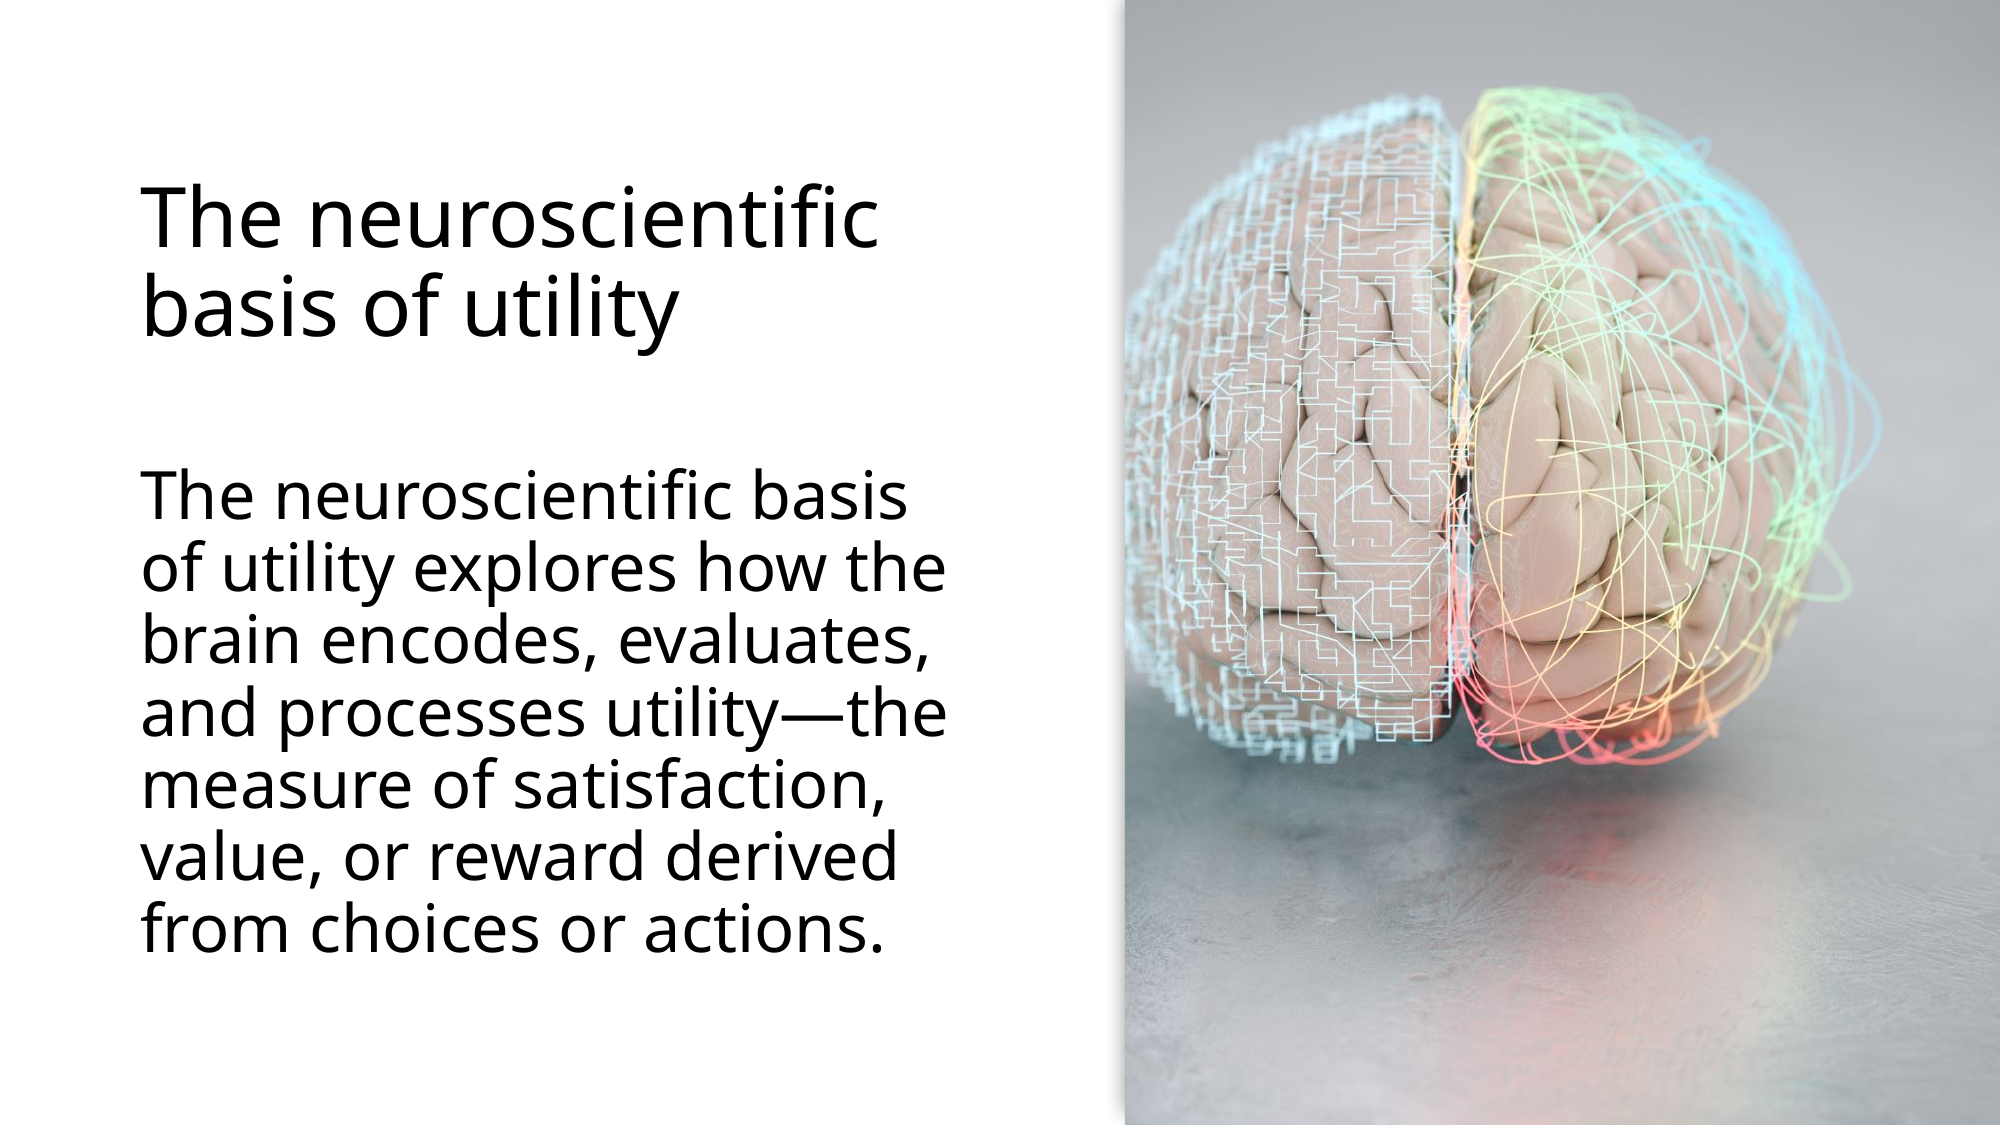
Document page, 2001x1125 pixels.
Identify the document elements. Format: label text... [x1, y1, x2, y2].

list The neuroscientific basis of utility explores how the brain encodes, evaluates, and processes utility—the measure of satisfaction, value, or reward derived from choices or actions. [124, 405, 1000, 1024]
title The neuroscientific basis of utility [124, 125, 1000, 405]
text_box [0, 0, 1124, 1125]
picture [1124, 0, 2000, 1125]
